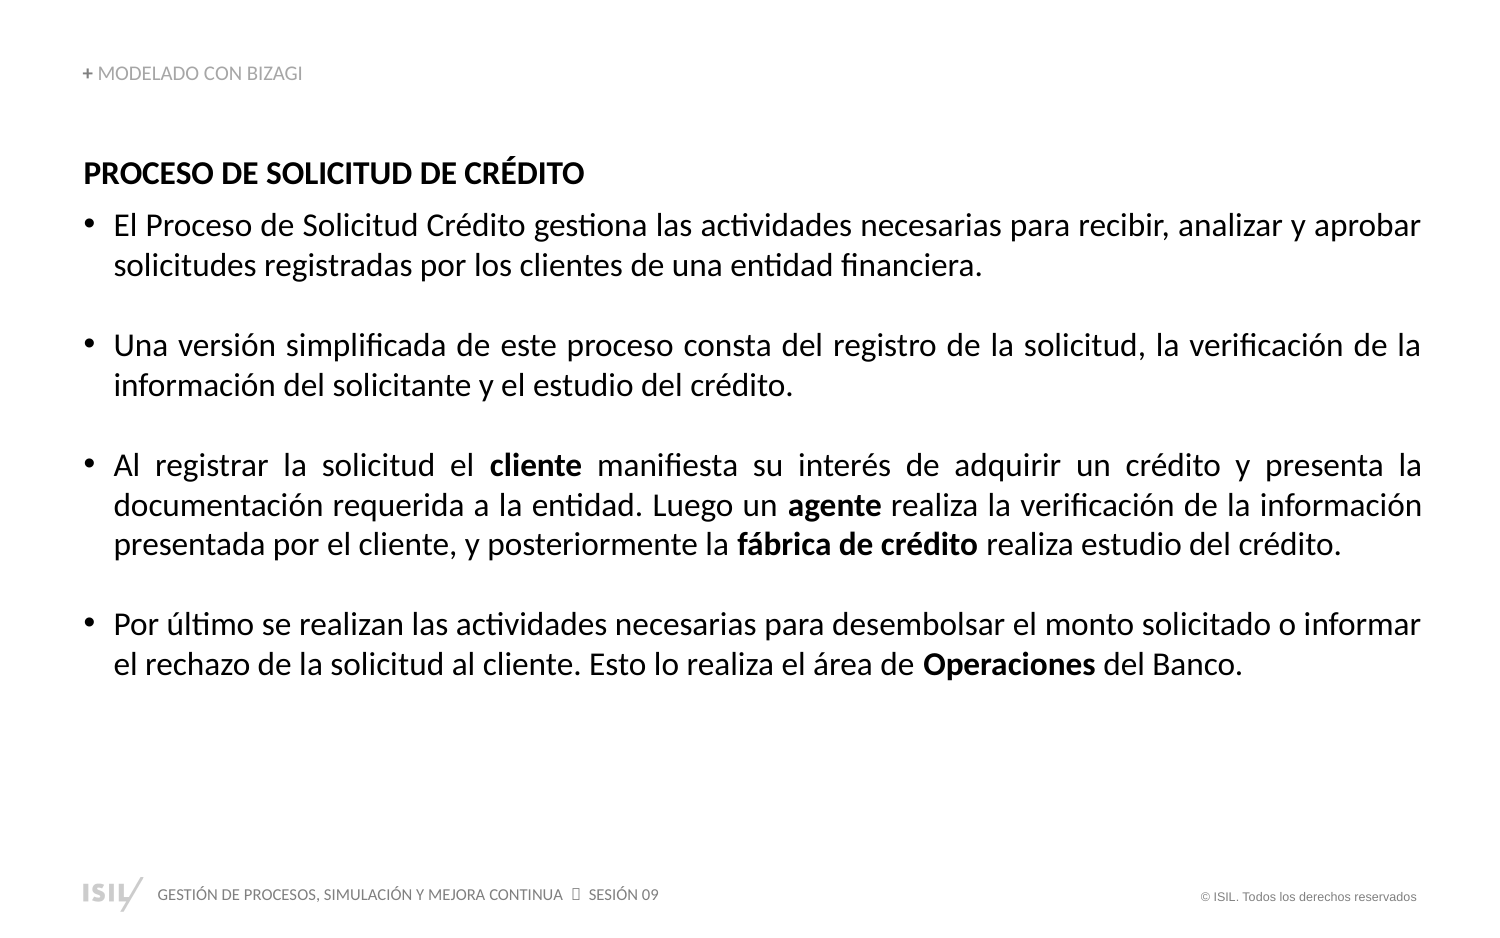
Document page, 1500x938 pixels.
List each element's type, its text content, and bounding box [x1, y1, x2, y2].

text_box PROCESO DE SOLICITUD DE CRÉDITO El Proceso de Solicitud Crédito gestiona las actividades necesarias para recibir, analizar y aprobar solicitudes registradas por los clientes de una entidad financiera. Una versión simplificada de este proceso consta del registro de la solicitud, la verificación de la información del solicitante y el estudio del crédito. Al registrar la solicitud el cliente manifiesta su interés de adquirir un crédito y presenta la documentación requerida a la entidad. Luego un agente realiza la verificación de la información presentada por el cliente, y posteriormente la fábrica de crédito realiza estudio del crédito. Por último se realizan las actividades necesarias para desembolsar el monto solicitado o informar el rechazo de la solicitud al cliente. Esto lo realiza el área de Operaciones del Banco. [83, 150, 1424, 683]
text_box + MODELADO CON BIZAGI [82, 62, 482, 85]
